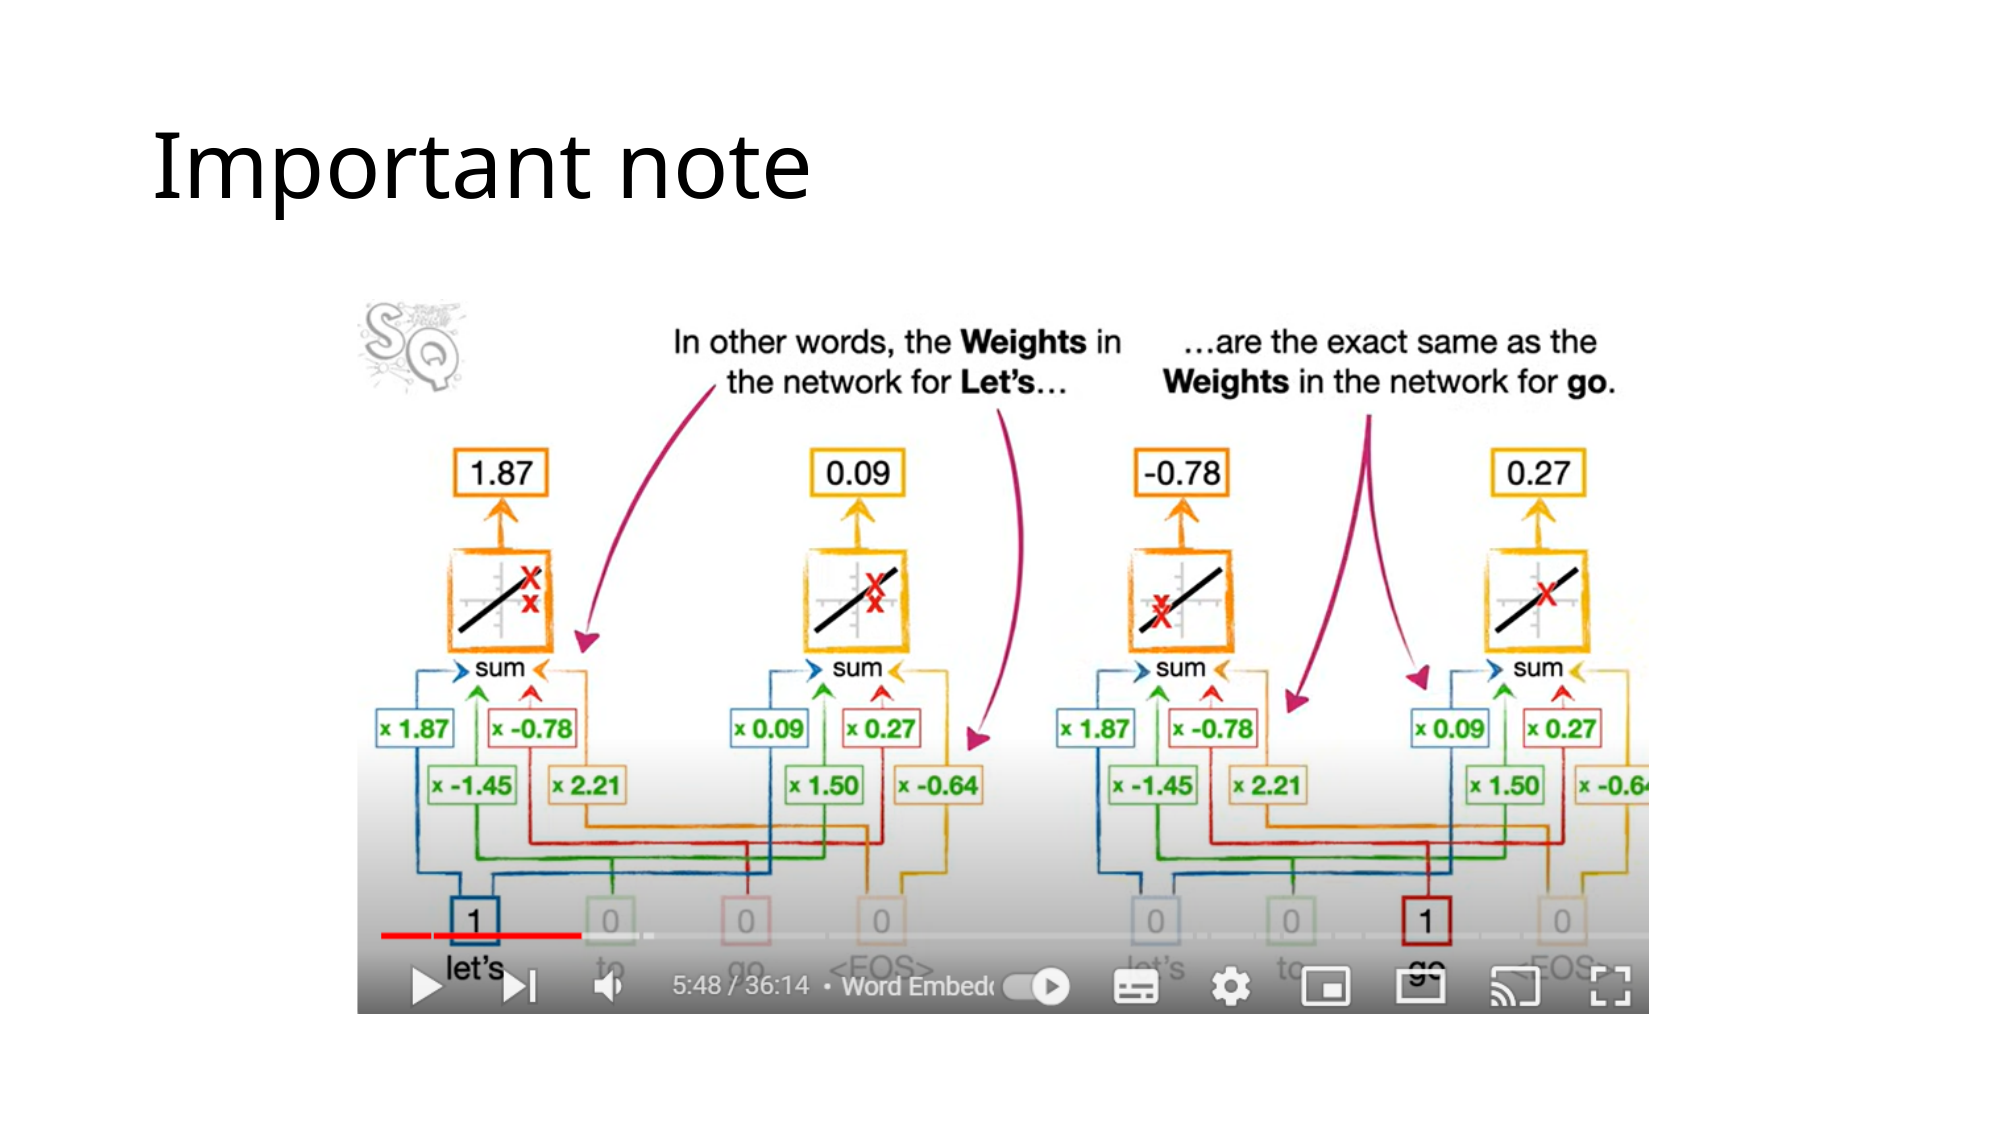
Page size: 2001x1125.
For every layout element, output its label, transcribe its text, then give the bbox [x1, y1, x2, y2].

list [350, 298, 1649, 1014]
title Important note [137, 59, 1863, 278]
